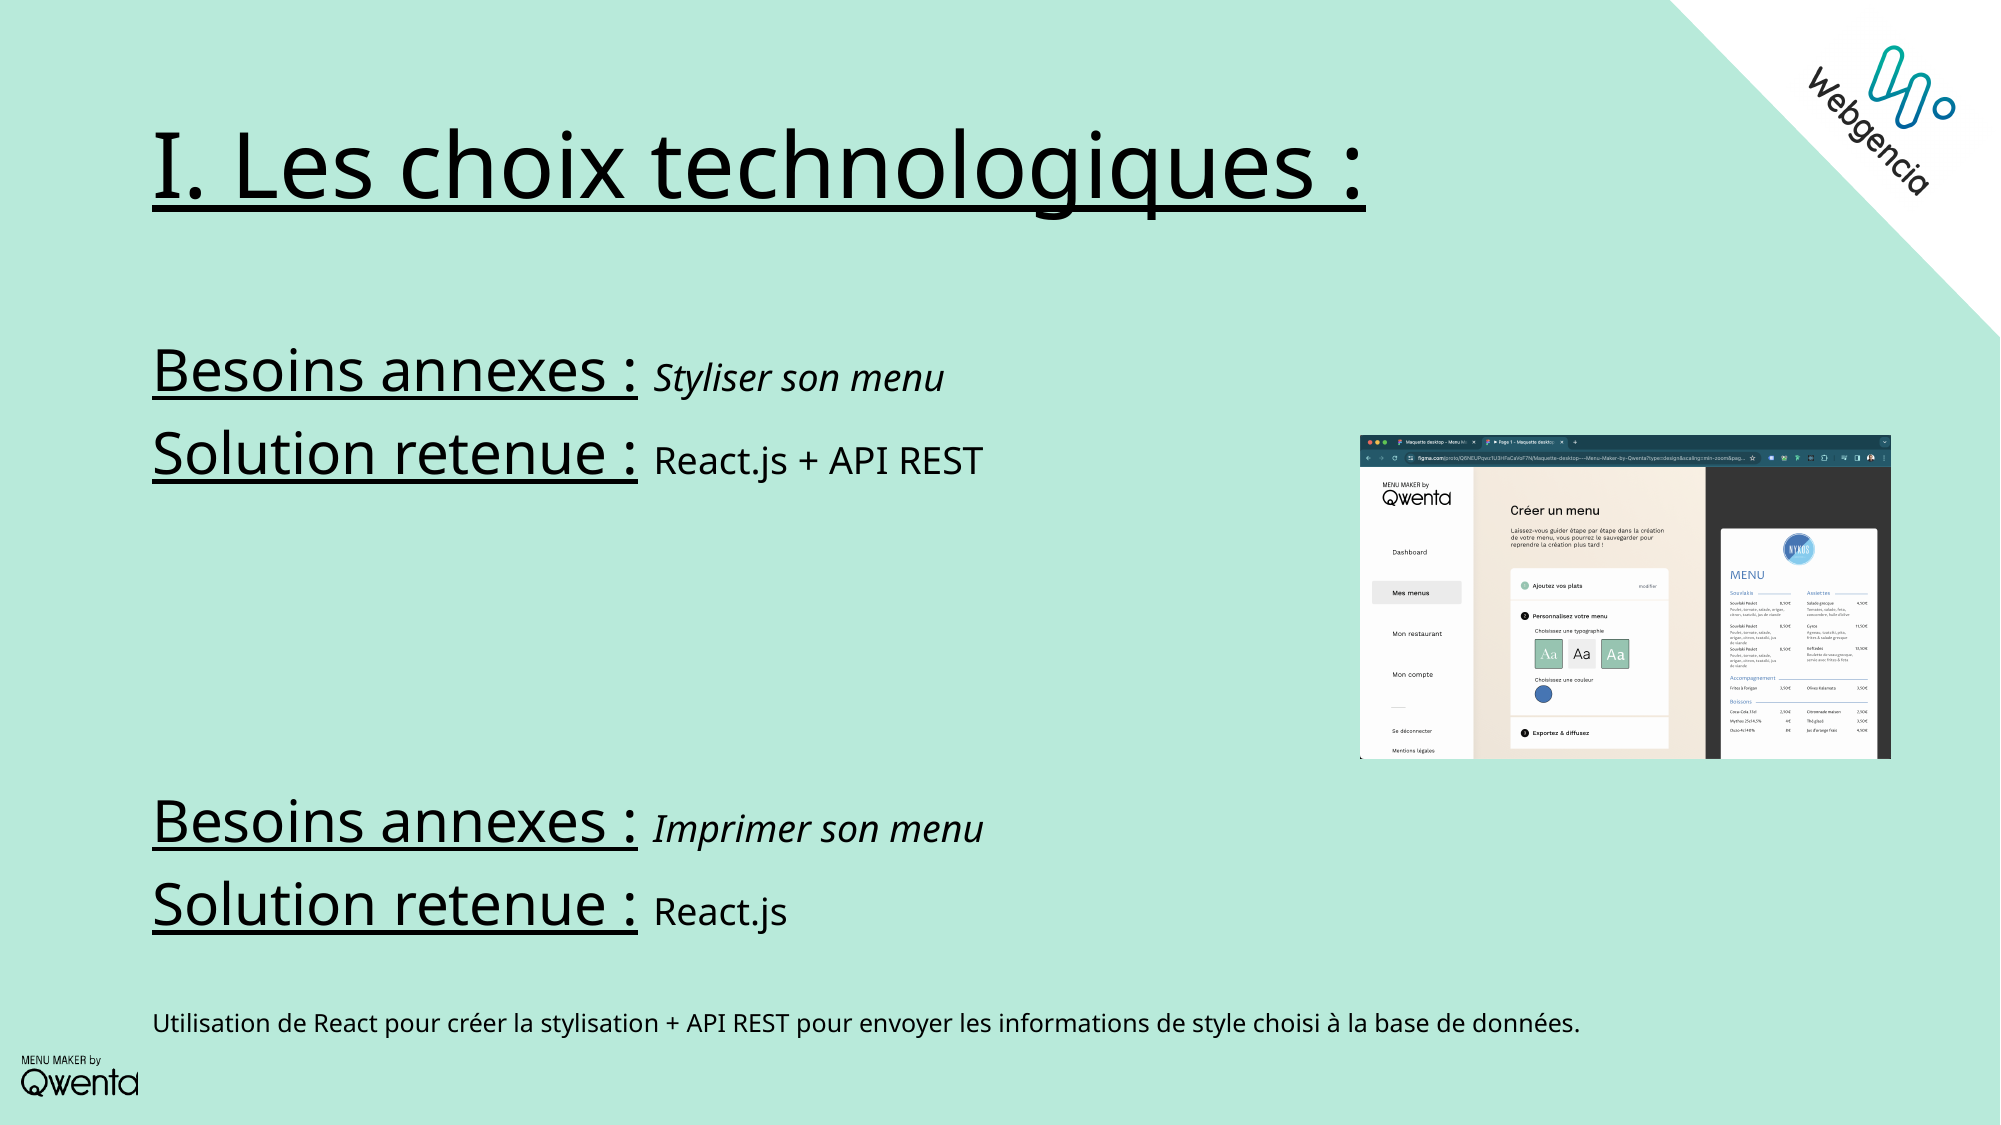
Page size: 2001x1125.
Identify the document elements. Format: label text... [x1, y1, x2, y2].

text_box Utilisation de React pour créer la stylisation + API REST pour envoyer les informations de style choisi à la base de données. [137, 999, 1861, 1090]
text_box Besoins annexes : Imprimer son menu Solution retenue : React.js [137, 784, 1863, 1049]
title I. Les choix technologiques : [137, 59, 1863, 278]
list Besoins annexes : Styliser son menu Solution retenue : React.js + API REST [137, 333, 1863, 597]
picture [1786, 4, 1995, 214]
picture [20, 1055, 138, 1097]
text_box [1669, 0, 2000, 338]
picture [1360, 435, 1891, 759]
